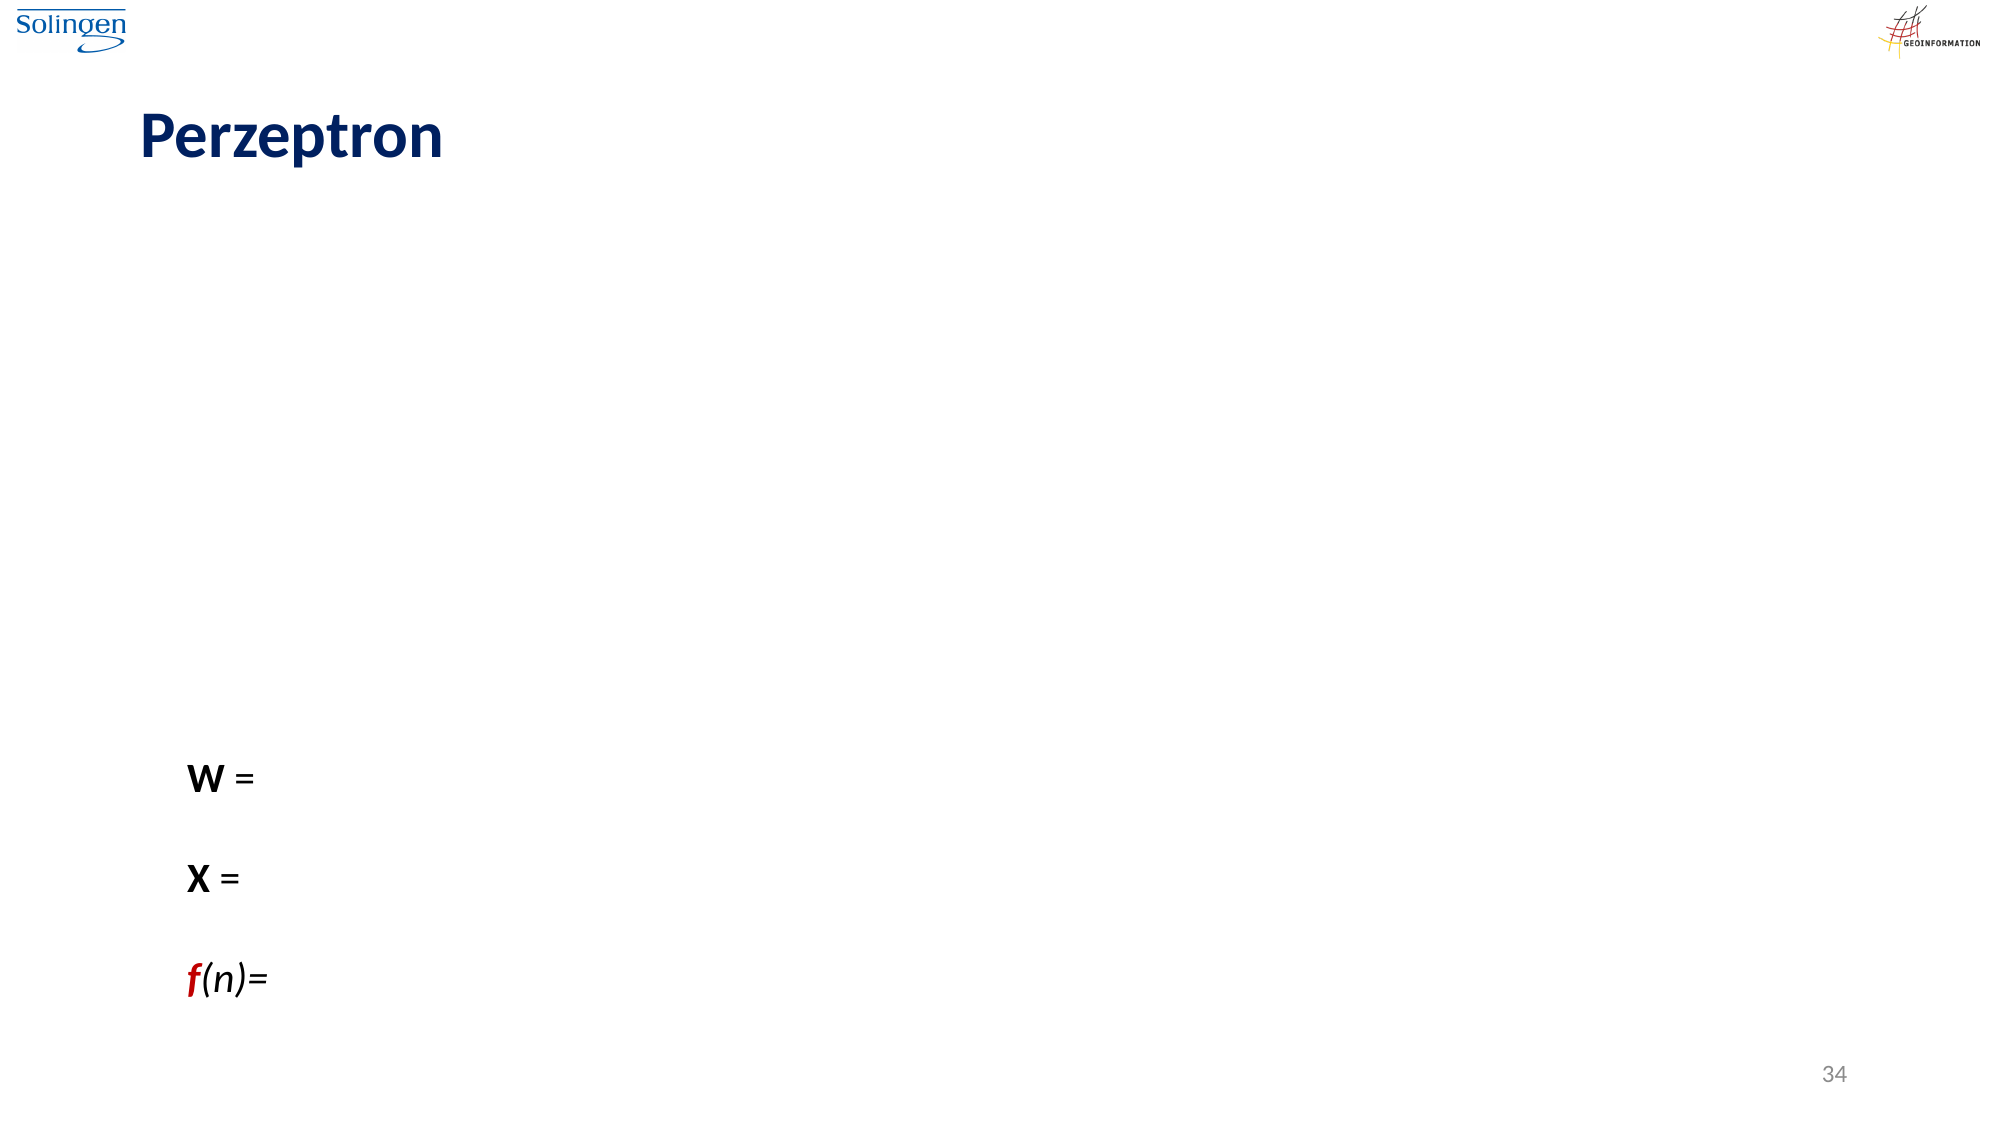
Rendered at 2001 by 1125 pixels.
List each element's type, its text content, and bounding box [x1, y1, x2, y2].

text_box Perzeptron [125, 83, 745, 178]
slide_number 34 [1412, 1042, 1863, 1103]
picture [17, 9, 126, 53]
picture [1878, 5, 1980, 59]
